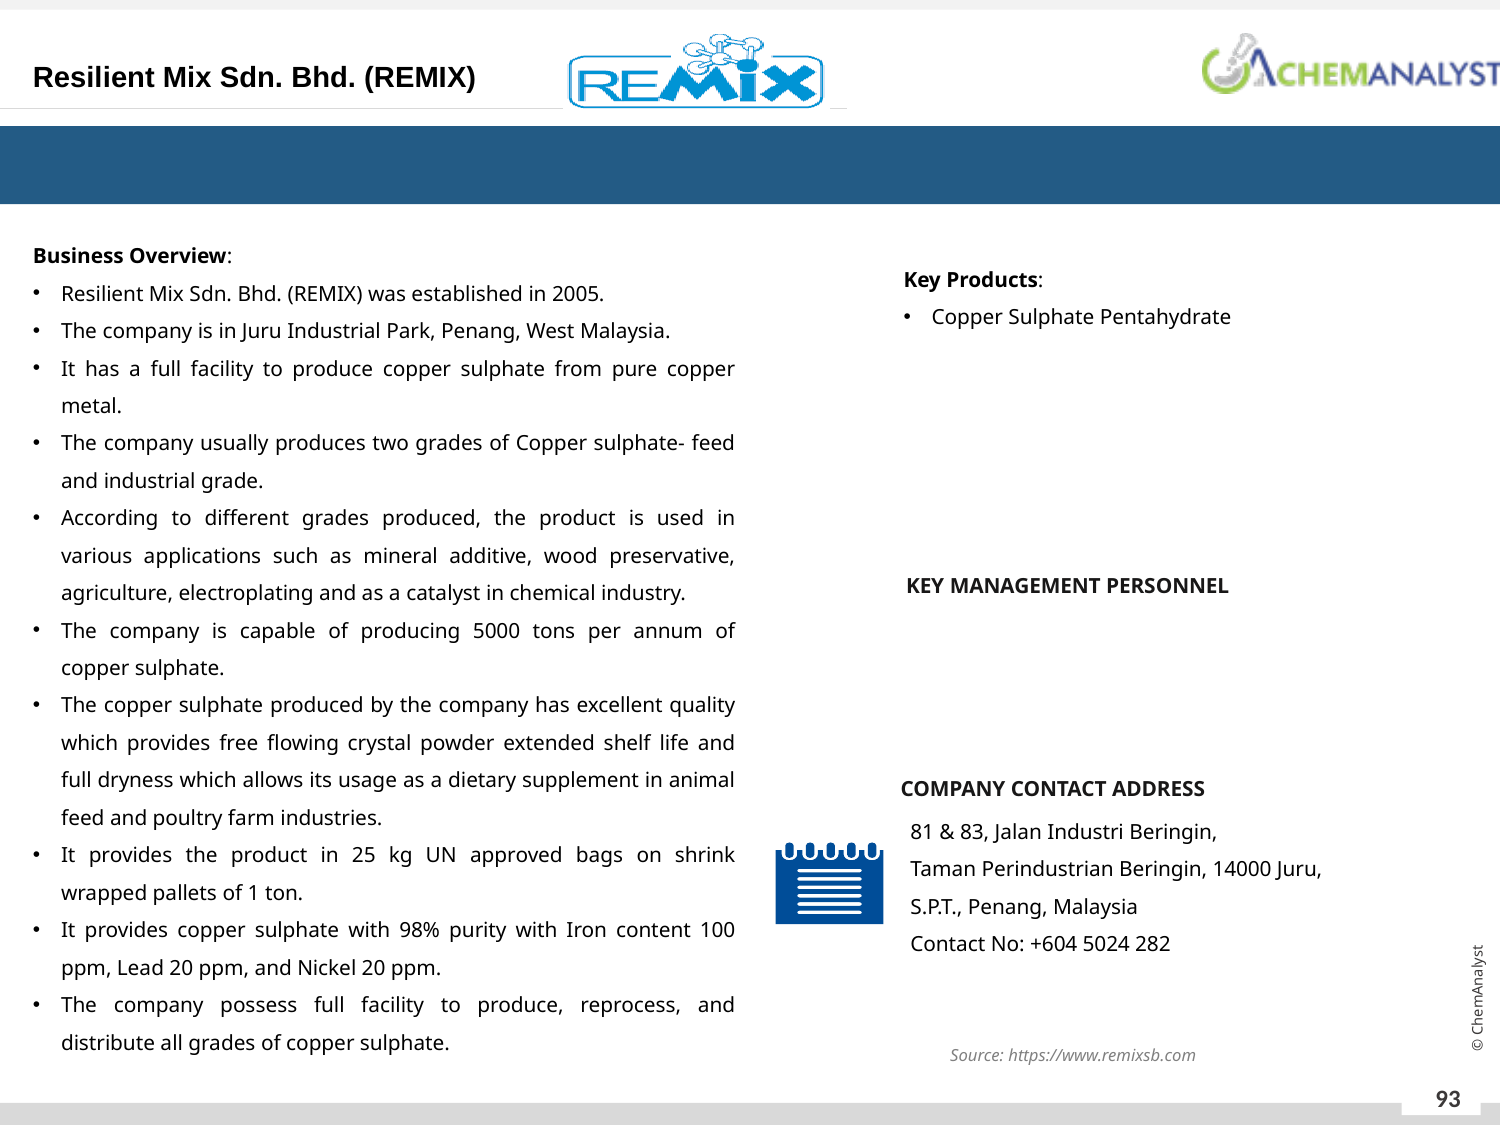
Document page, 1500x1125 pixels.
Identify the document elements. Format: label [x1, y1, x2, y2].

text_box [832, 775, 1439, 1080]
picture [563, 33, 830, 113]
picture [1202, 33, 1500, 94]
text_box [17, 222, 751, 1125]
text_box [888, 246, 1482, 683]
text_box [17, 39, 512, 117]
text_box [774, 841, 885, 926]
text_box [0, 125, 1500, 205]
